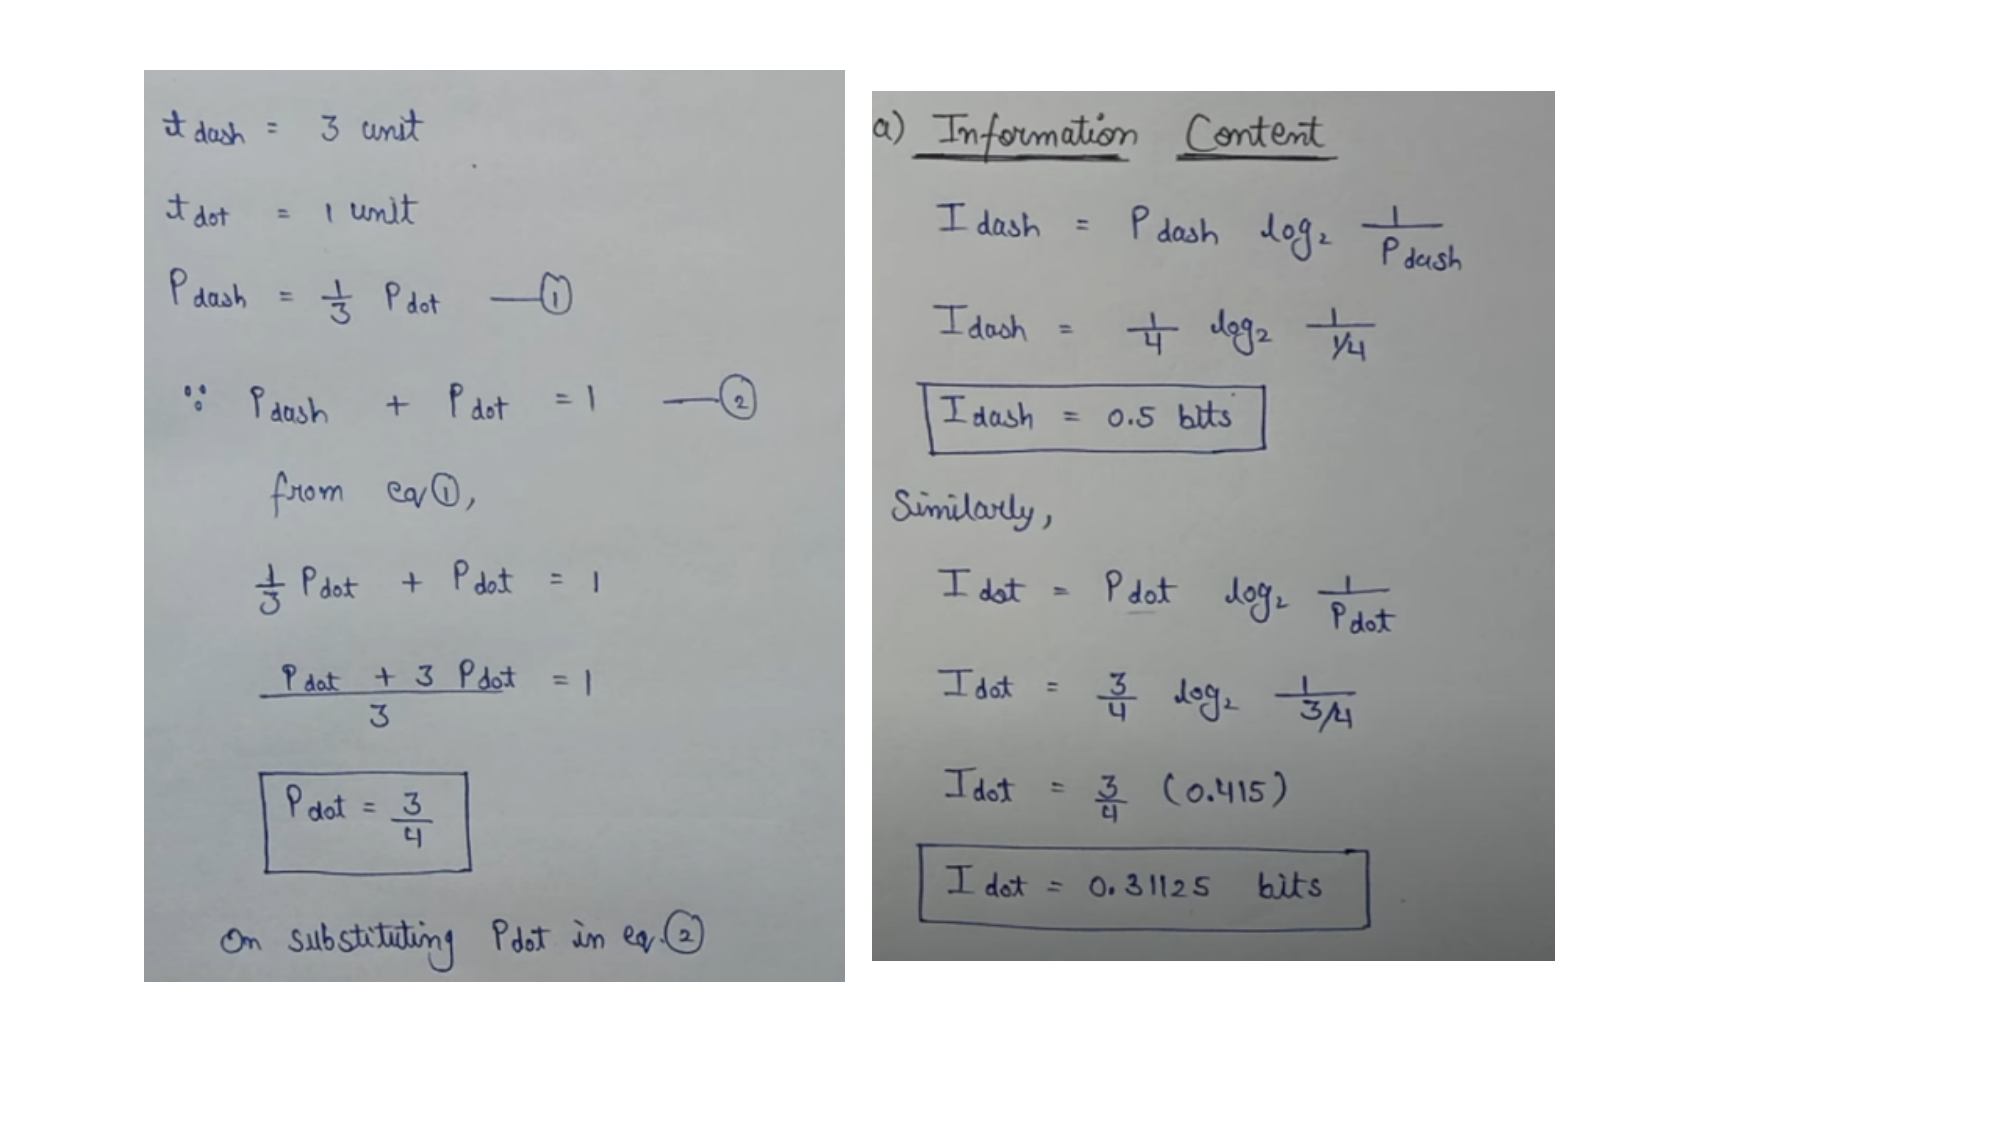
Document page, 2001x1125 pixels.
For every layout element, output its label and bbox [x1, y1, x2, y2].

picture [872, 91, 1555, 961]
picture [144, 70, 845, 982]
